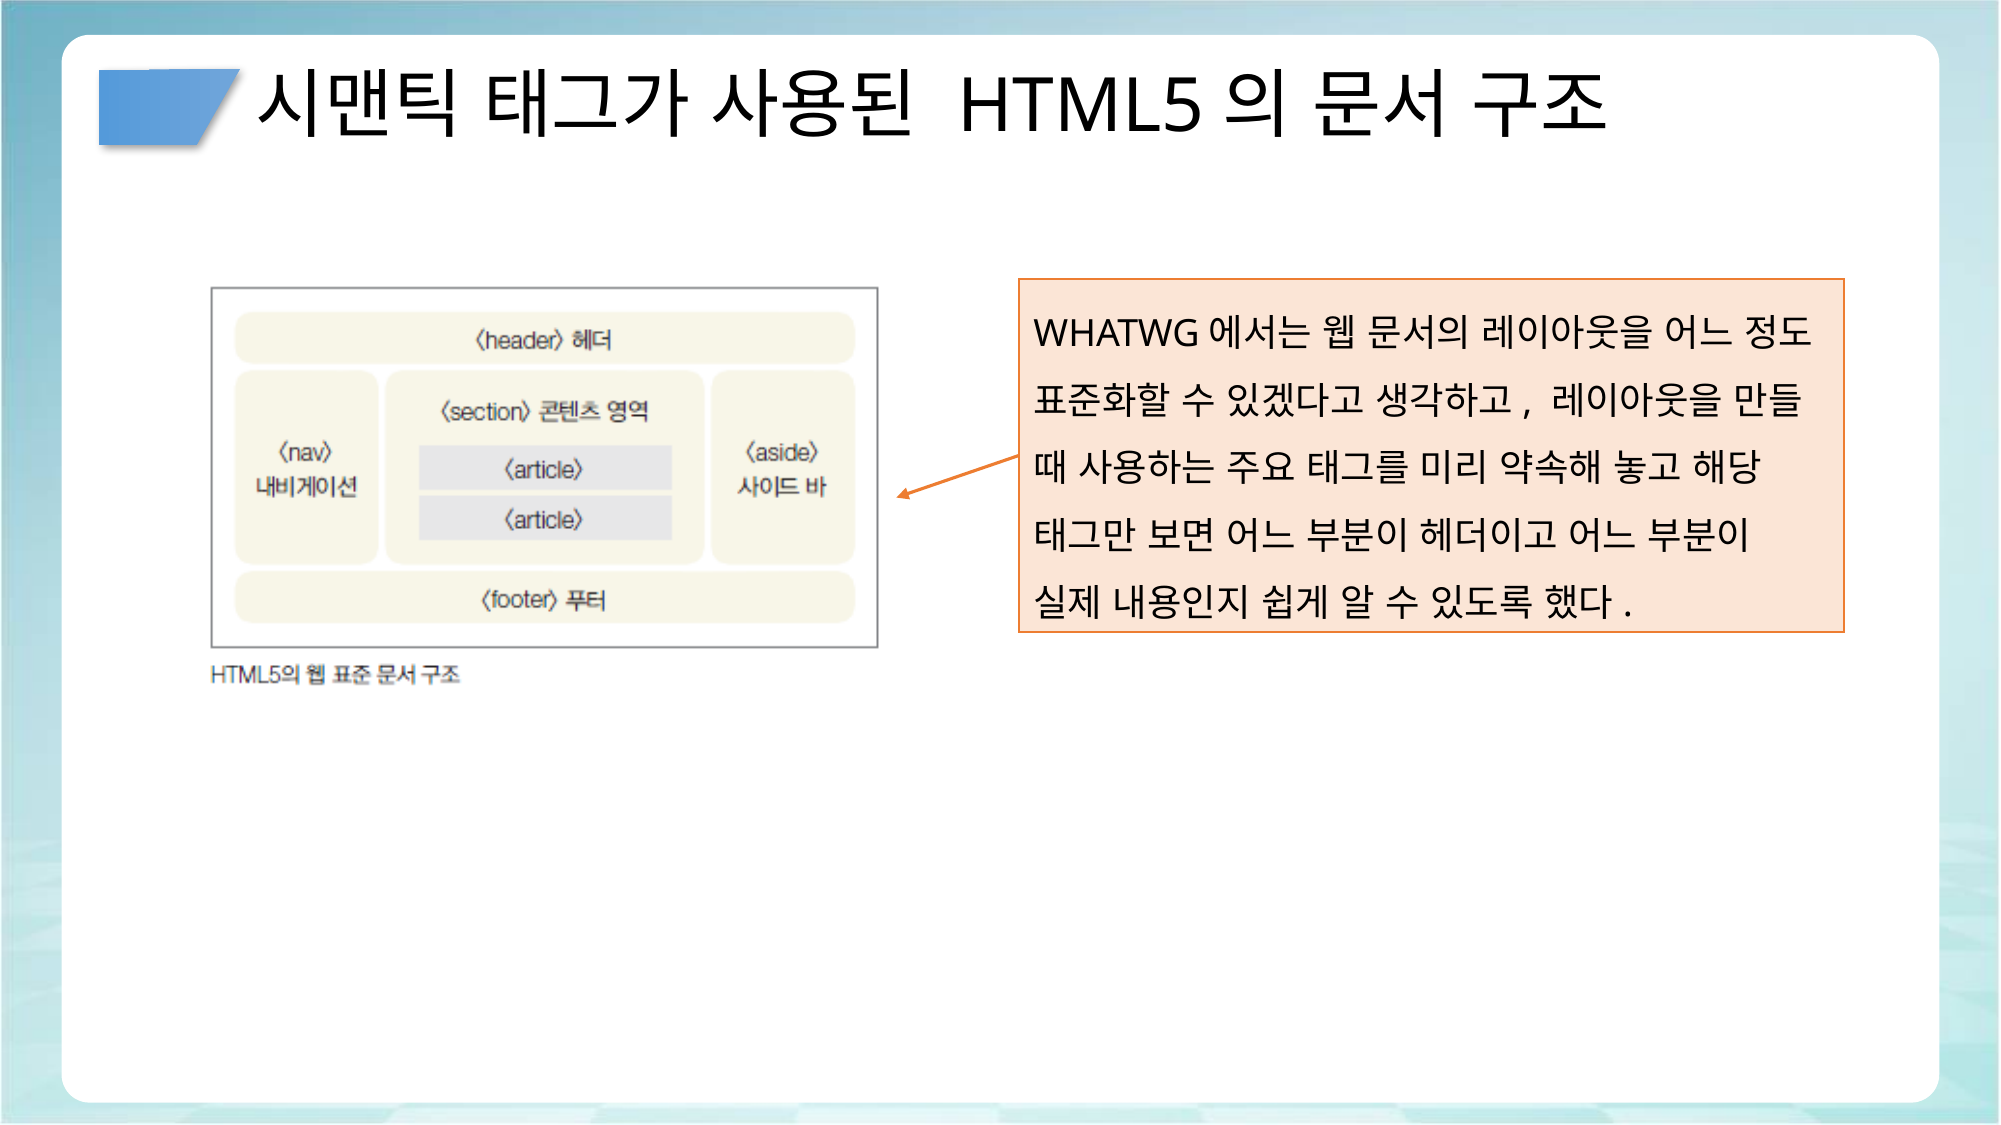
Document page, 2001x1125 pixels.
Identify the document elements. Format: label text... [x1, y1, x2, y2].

text_box WHATWG에서는 웹 문서의 레이아웃을 어느 정도 표준화할 수 있겠다고 생각하고, 레이아웃을 만들 때 사용하는 주요 태그를 미리 약속해 놓고 해당 태그만 보면 어느 부분이 헤더이고 어느 부분이 실제 내용인지 쉽게 알 수 있도록 했다. [1018, 278, 1845, 633]
picture [0, 0, 2001, 1125]
title 시맨틱 태그가 사용된 HTML5의 문서 구조 [240, 49, 1809, 165]
